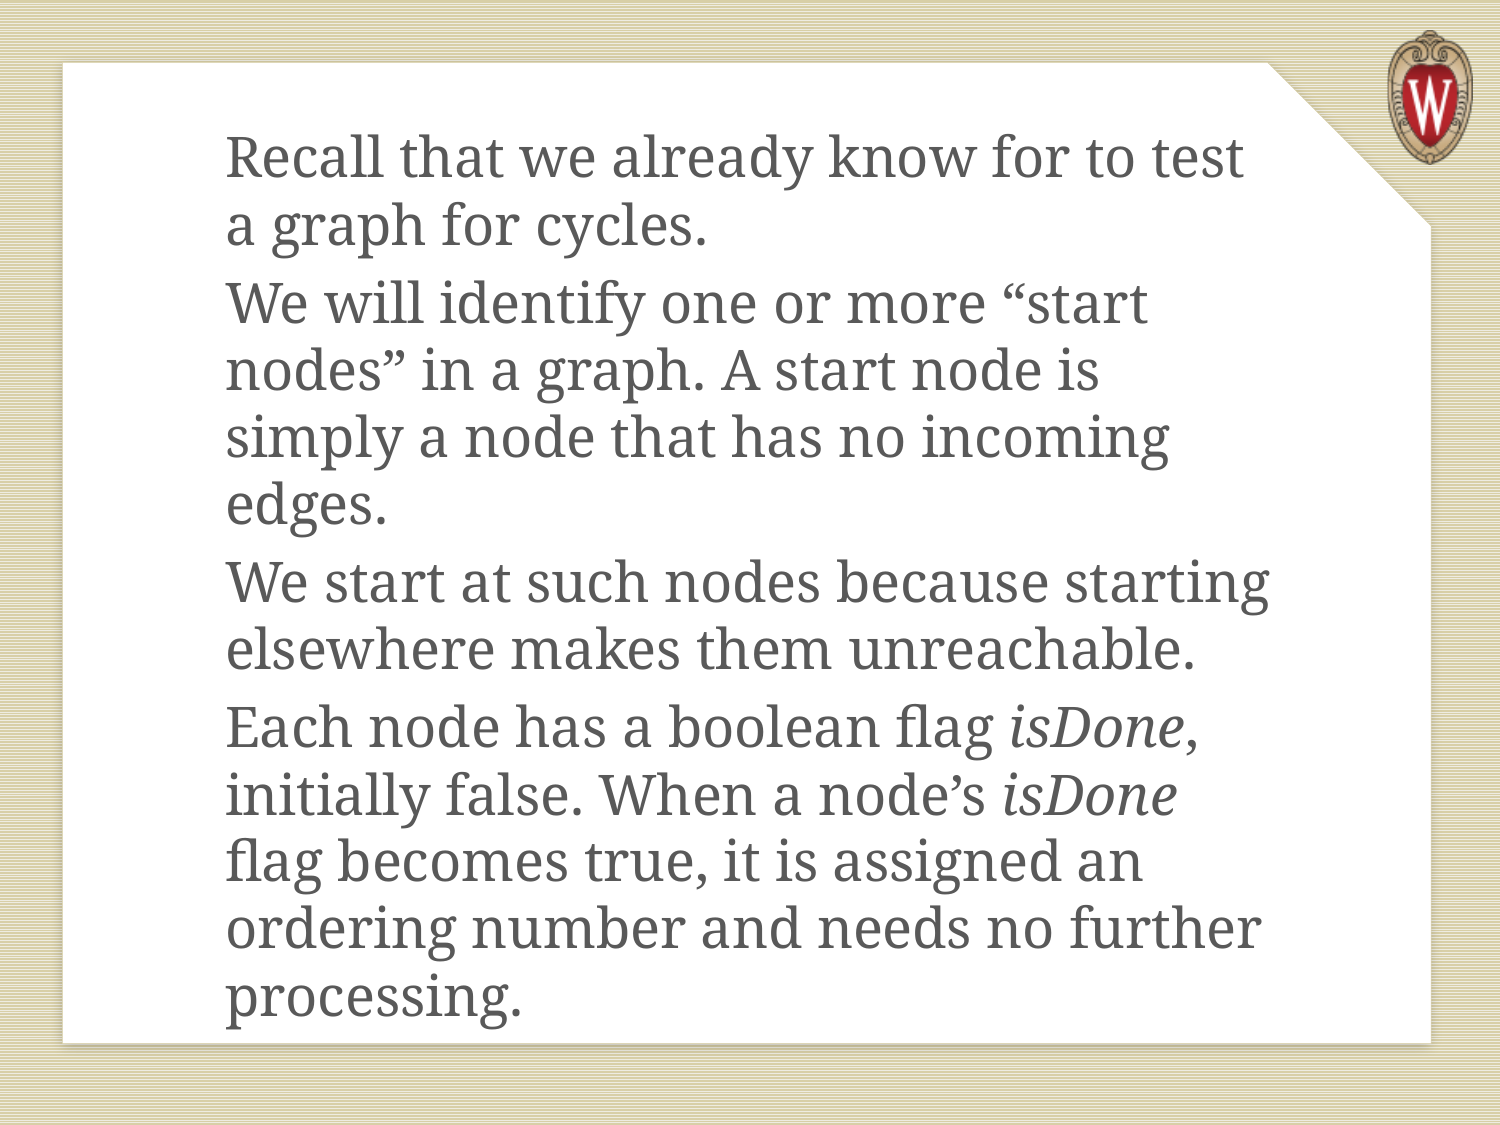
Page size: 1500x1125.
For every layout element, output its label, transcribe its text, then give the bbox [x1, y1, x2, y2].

subtitle Recall that we already know for to test a graph for cycles. We will identify one or more “start nodes” in a graph. A start node is simply a node that has no incoming edges. We start at such nodes because starting elsewhere makes them unreachable. Each node has a boolean flag isDone, initially false. When a node’s isDone flag becomes true, it is assigned an ordering number and needs no further processing. [225, 122, 1275, 1047]
